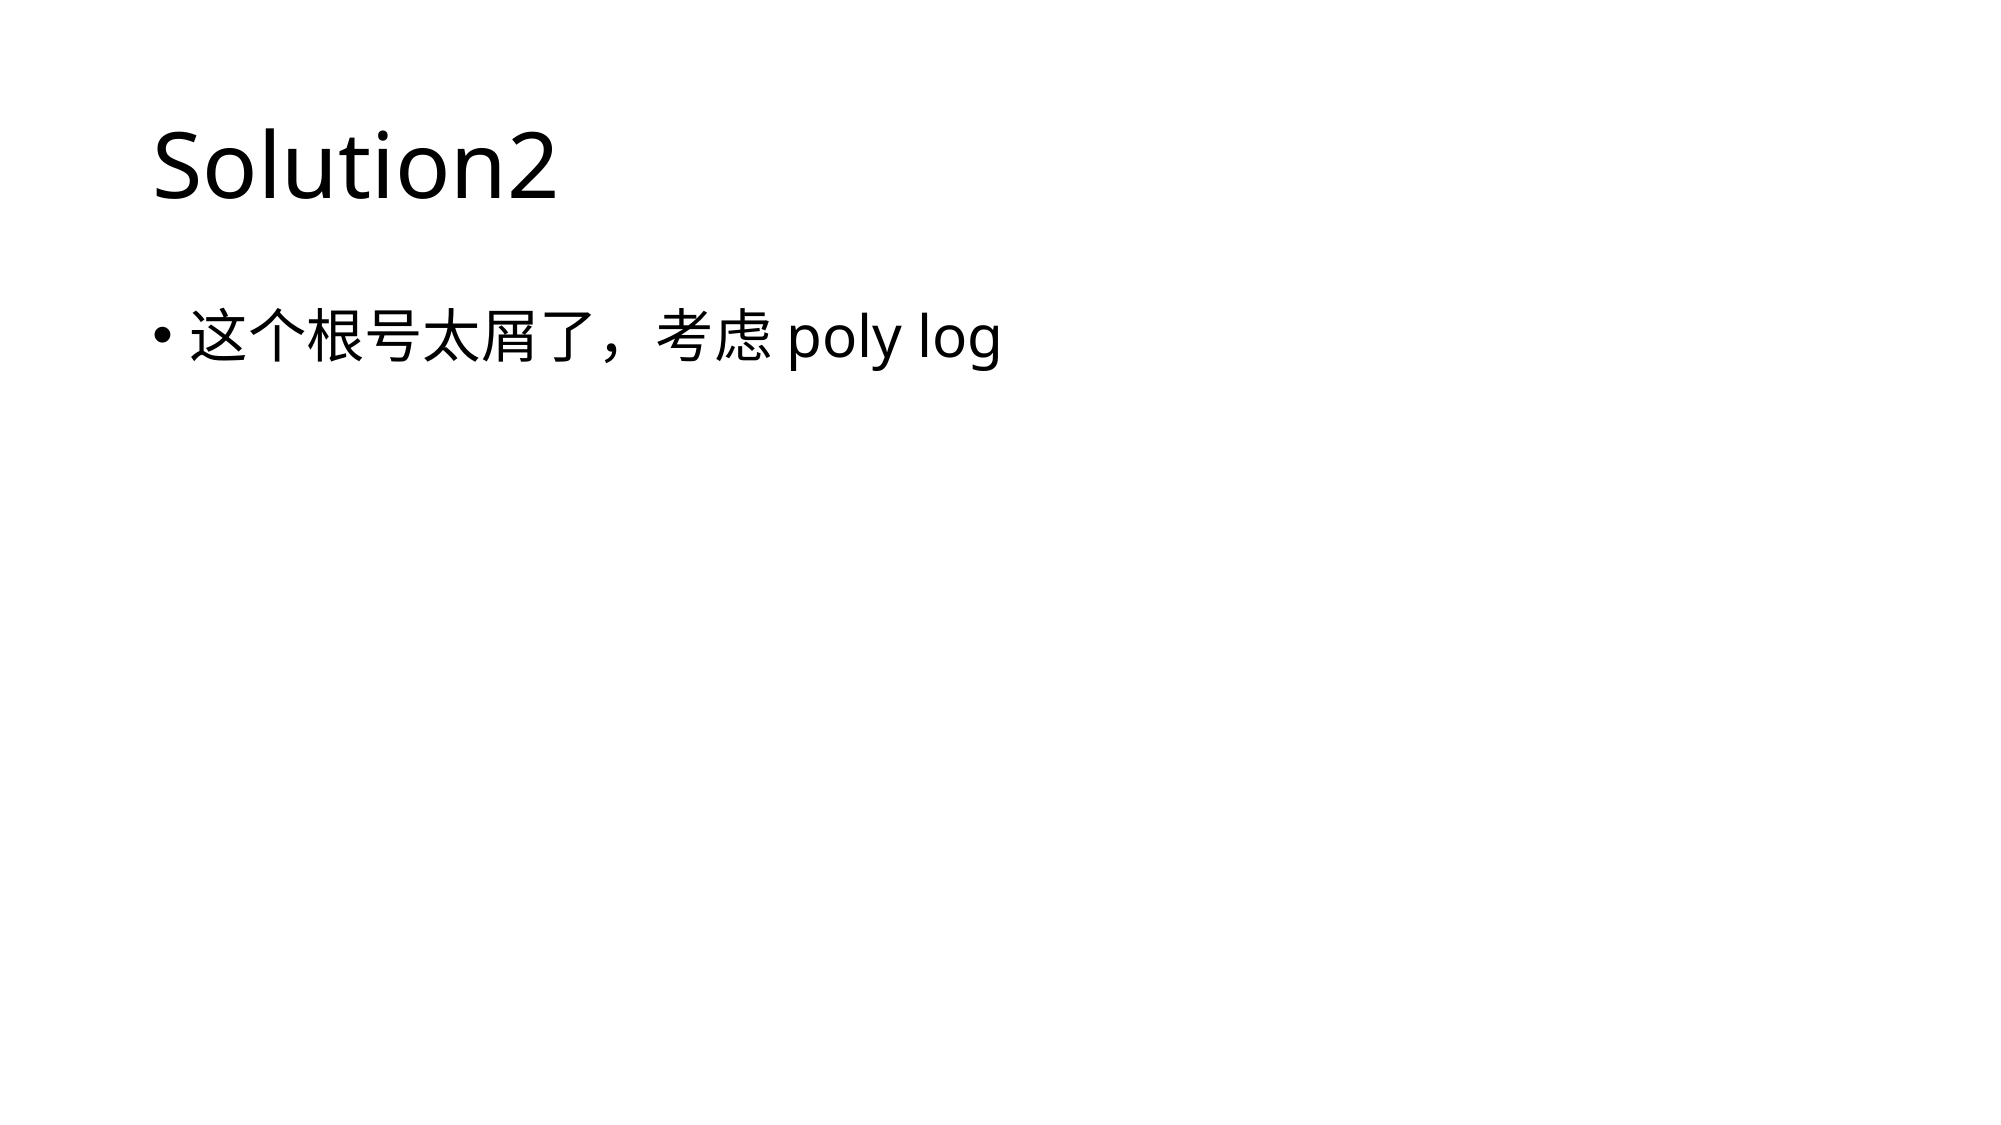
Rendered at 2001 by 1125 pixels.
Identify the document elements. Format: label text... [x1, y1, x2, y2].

list 这个根号太屑了，考虑poly log [137, 299, 1863, 1014]
title Solution2 [137, 59, 1863, 278]
